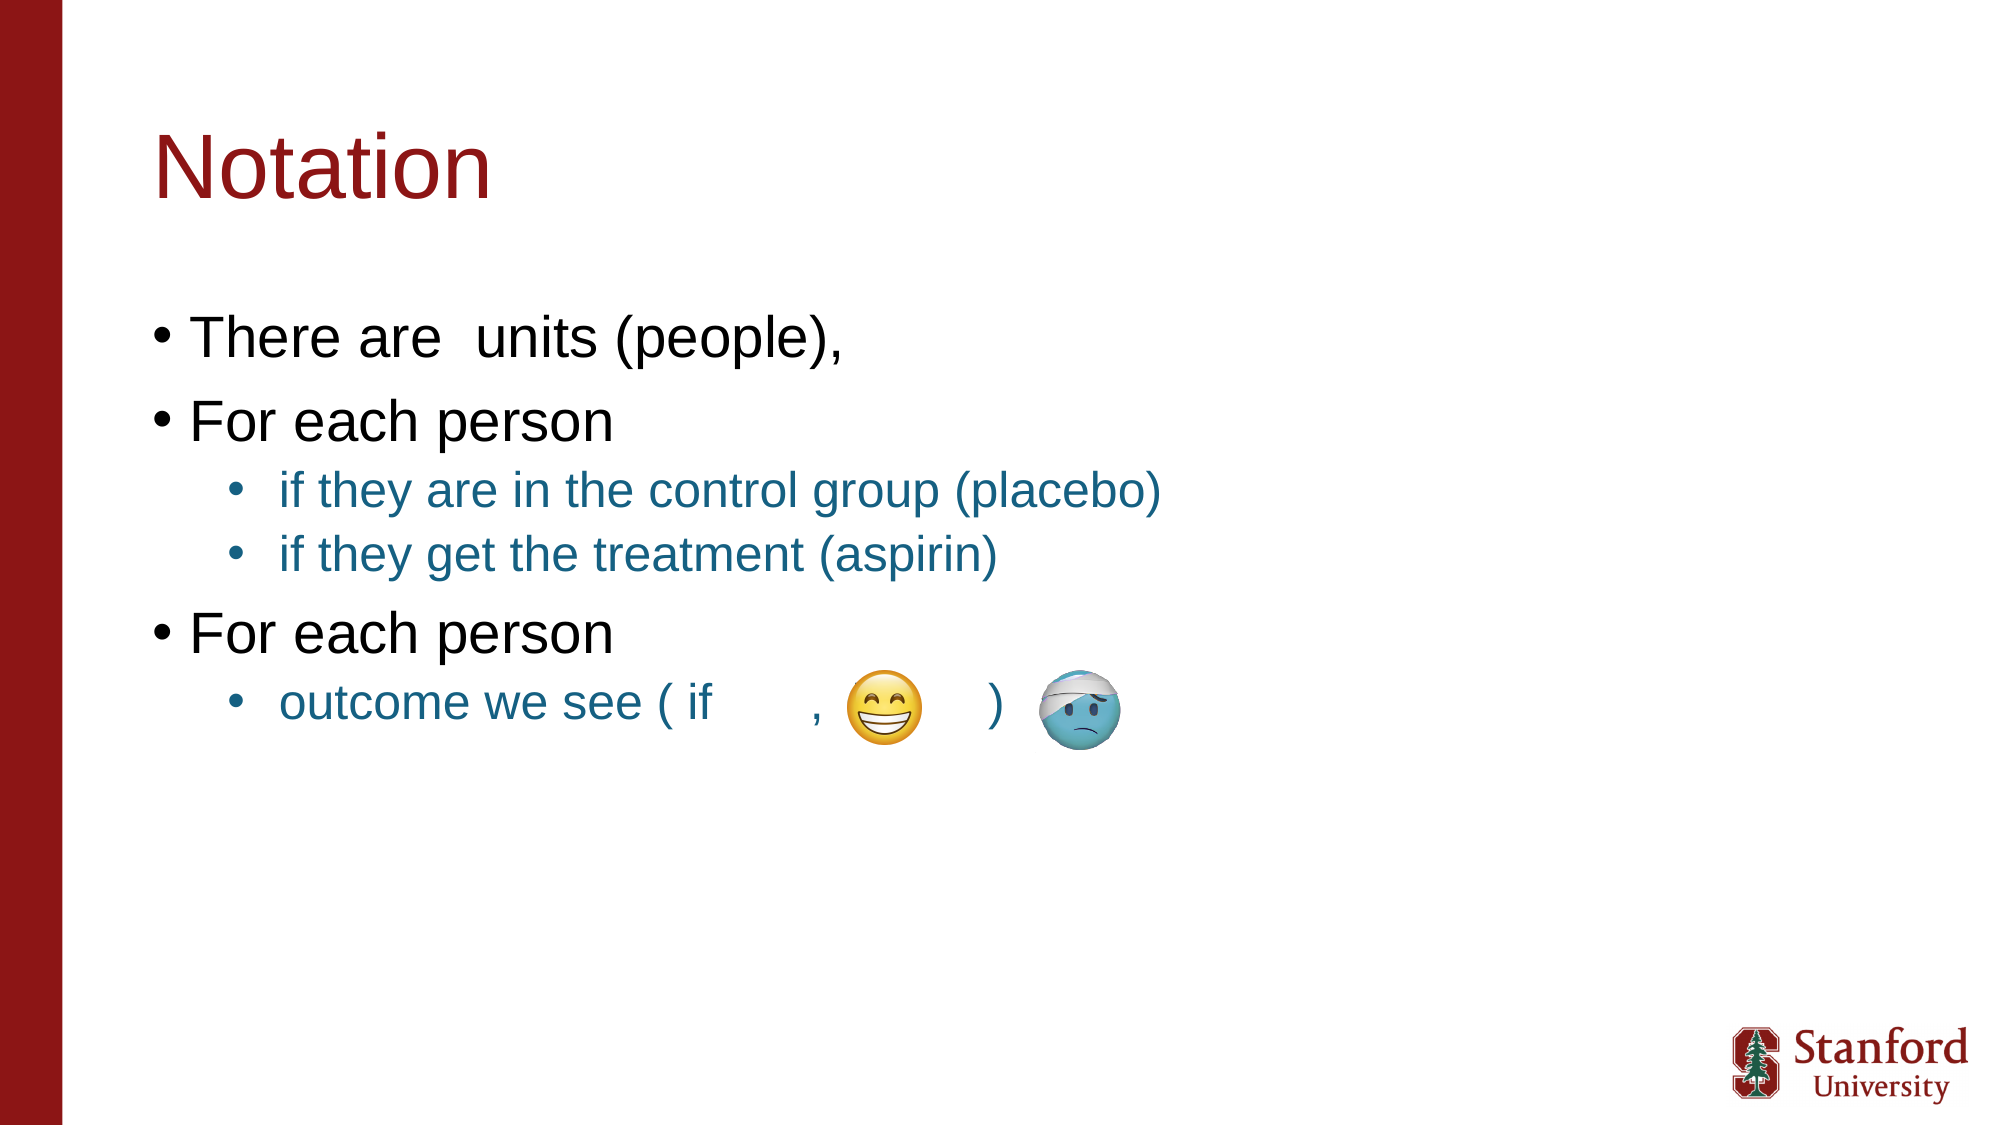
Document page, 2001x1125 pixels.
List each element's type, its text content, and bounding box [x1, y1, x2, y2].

title Notation [137, 59, 1863, 278]
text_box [846, 607, 1148, 812]
picture [1726, 1023, 1969, 1107]
